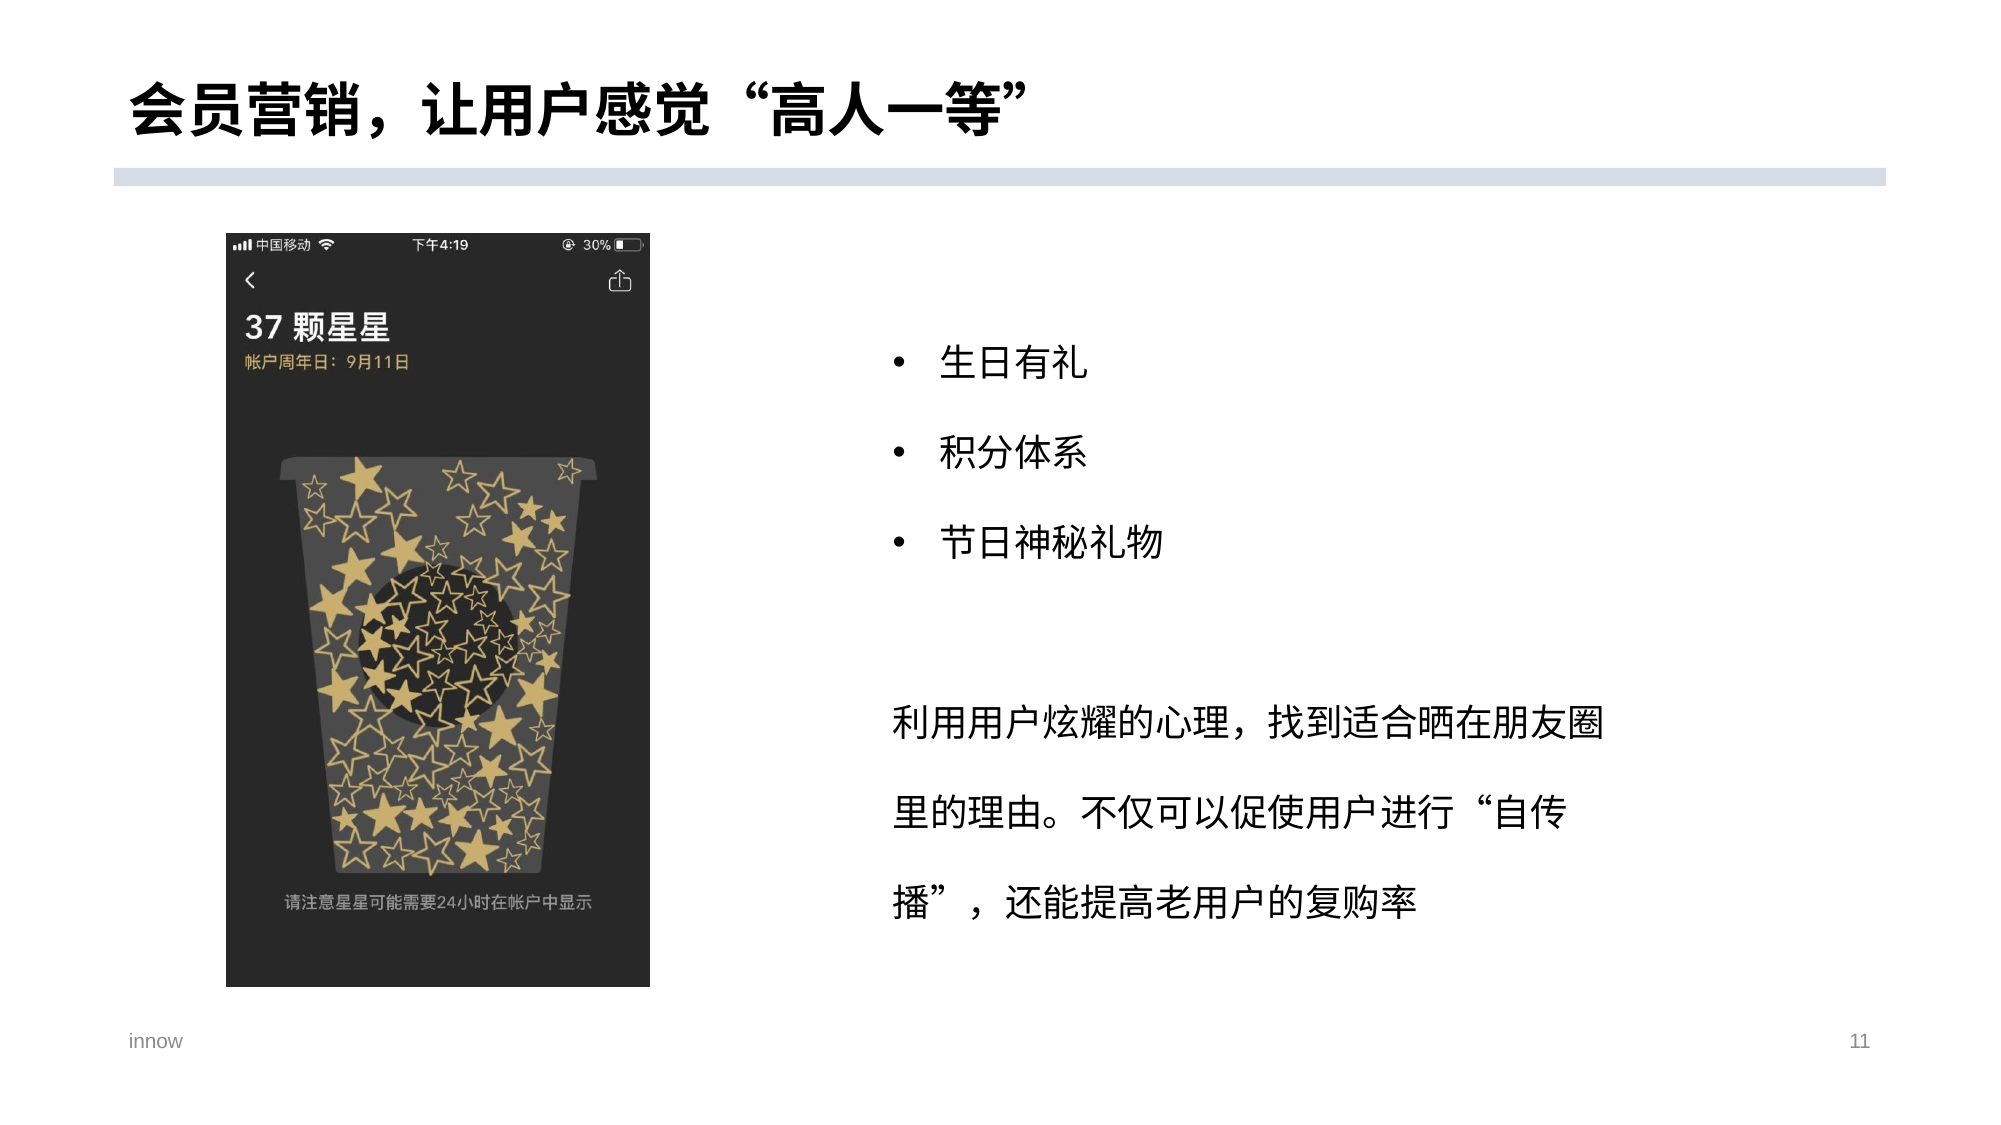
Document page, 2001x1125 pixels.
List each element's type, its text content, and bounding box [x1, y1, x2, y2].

title 会员营销，让用户感觉“高人一等” [114, 0, 1886, 152]
footer innow [114, 1022, 789, 1057]
picture [226, 233, 650, 987]
slide_number 11 [1412, 1022, 1886, 1057]
text_box 生日有礼 积分体系 节日神秘礼物 利用用户炫耀的心理，找到适合晒在朋友圈里的理由。不仅可以促使用户进行“自传播”，还能提高老用户的复购率 [877, 286, 1620, 1022]
